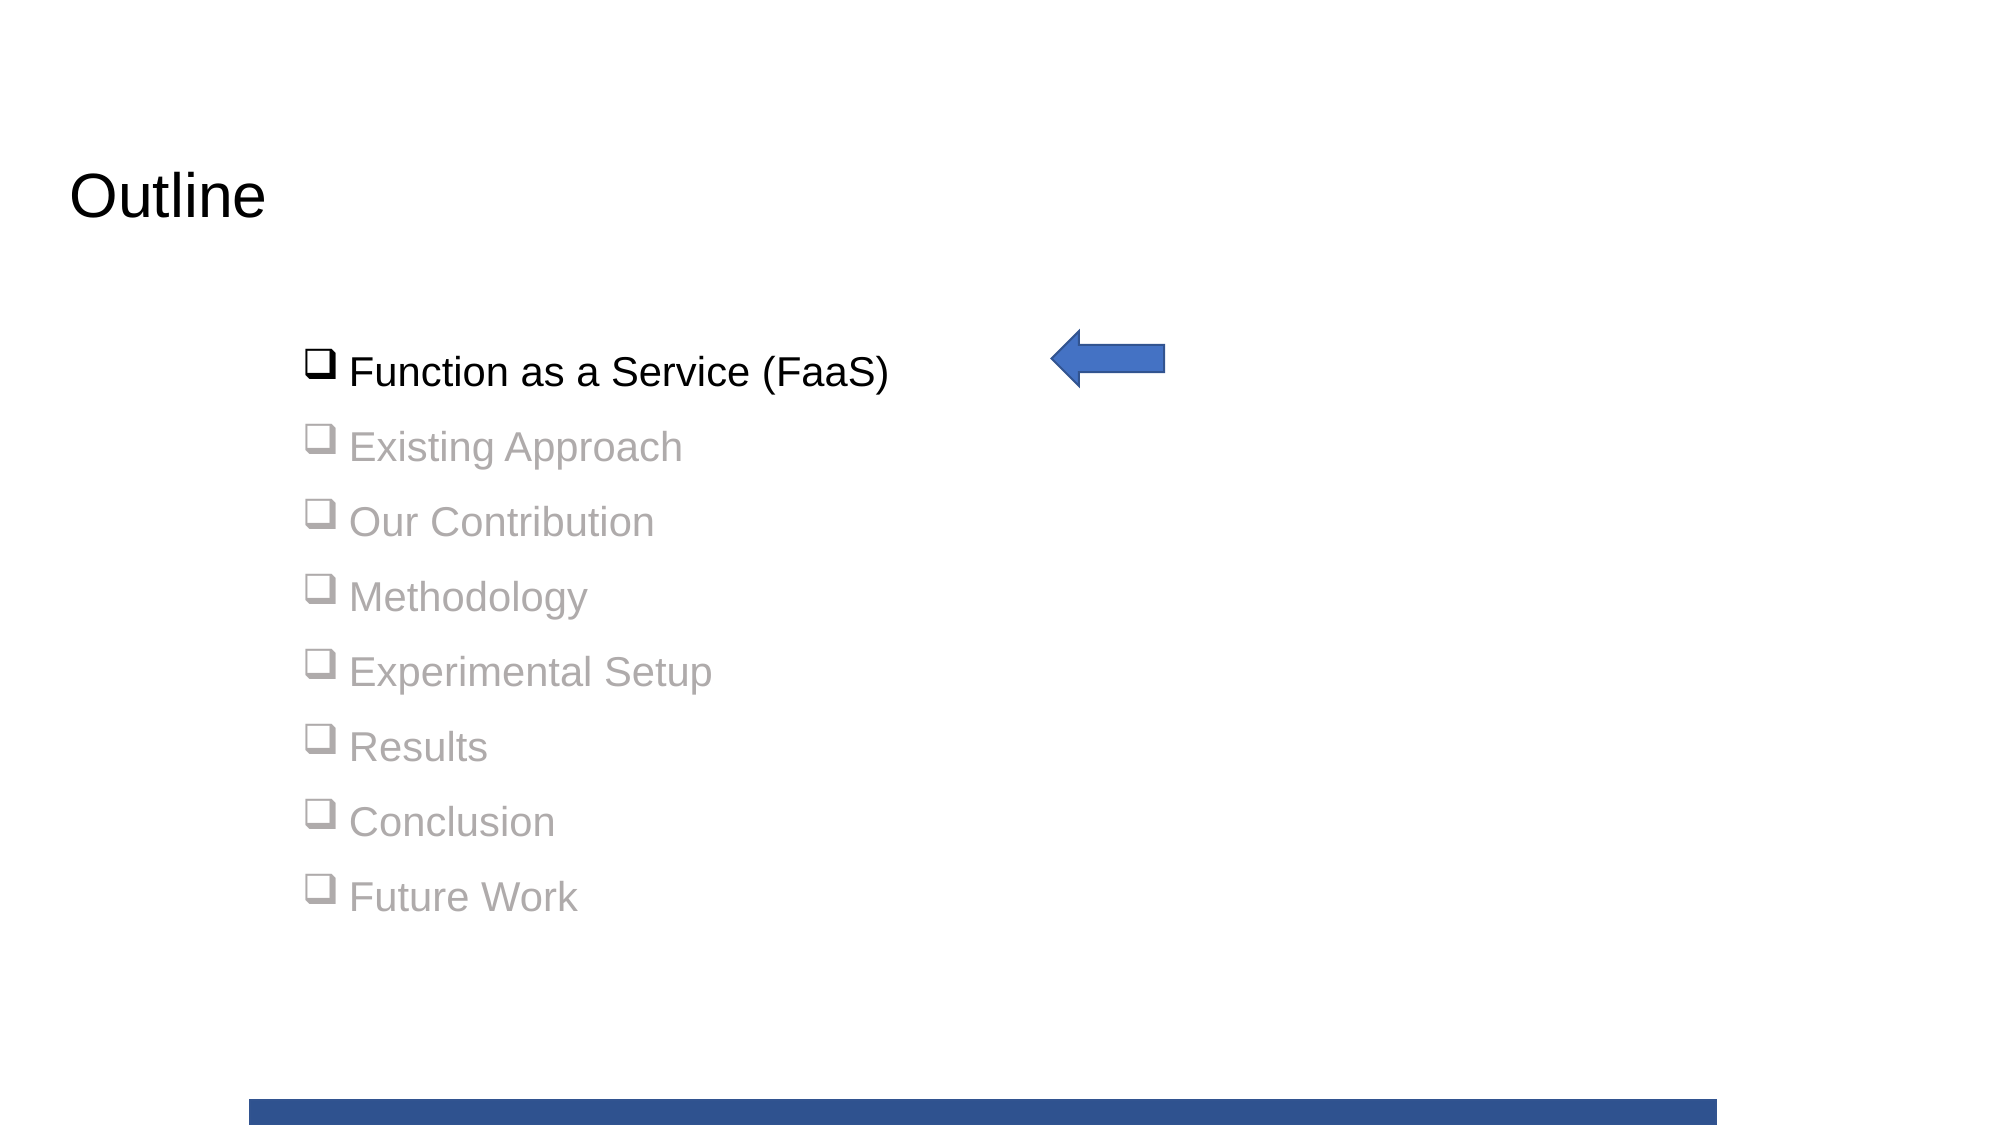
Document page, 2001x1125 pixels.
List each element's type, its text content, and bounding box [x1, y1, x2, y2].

list Function as a Service (FaaS) Existing Approach Our Contribution Methodology Experimental Setup Results Conclusion Future Work [302, 319, 1698, 1004]
text_box [1050, 328, 1166, 389]
title Outline [69, 163, 1931, 231]
text_box [249, 1099, 1717, 1125]
